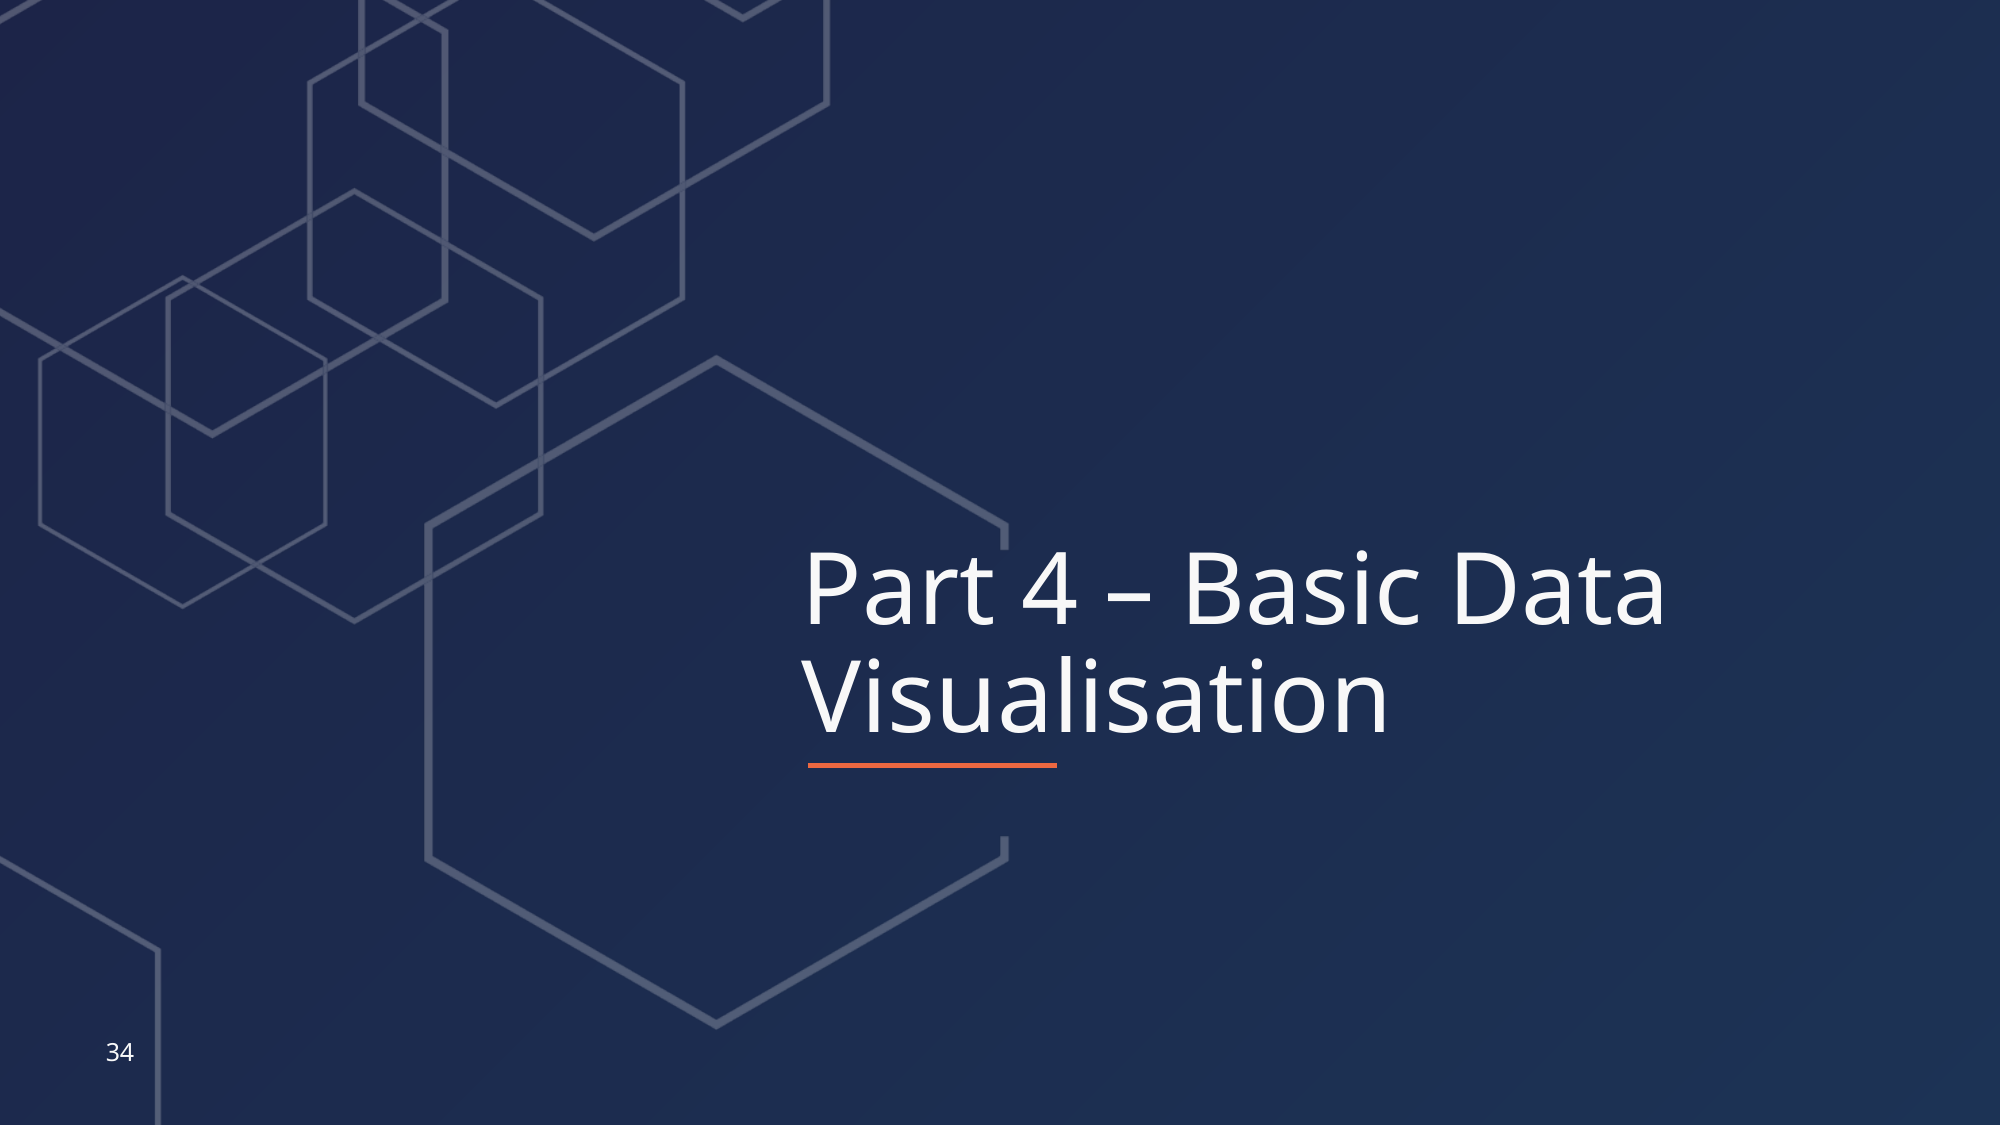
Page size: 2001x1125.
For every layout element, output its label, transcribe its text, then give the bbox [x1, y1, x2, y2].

slide_number 34 [105, 1023, 556, 1084]
title Part 4 – Basic Data Visualisation [801, 487, 1948, 806]
